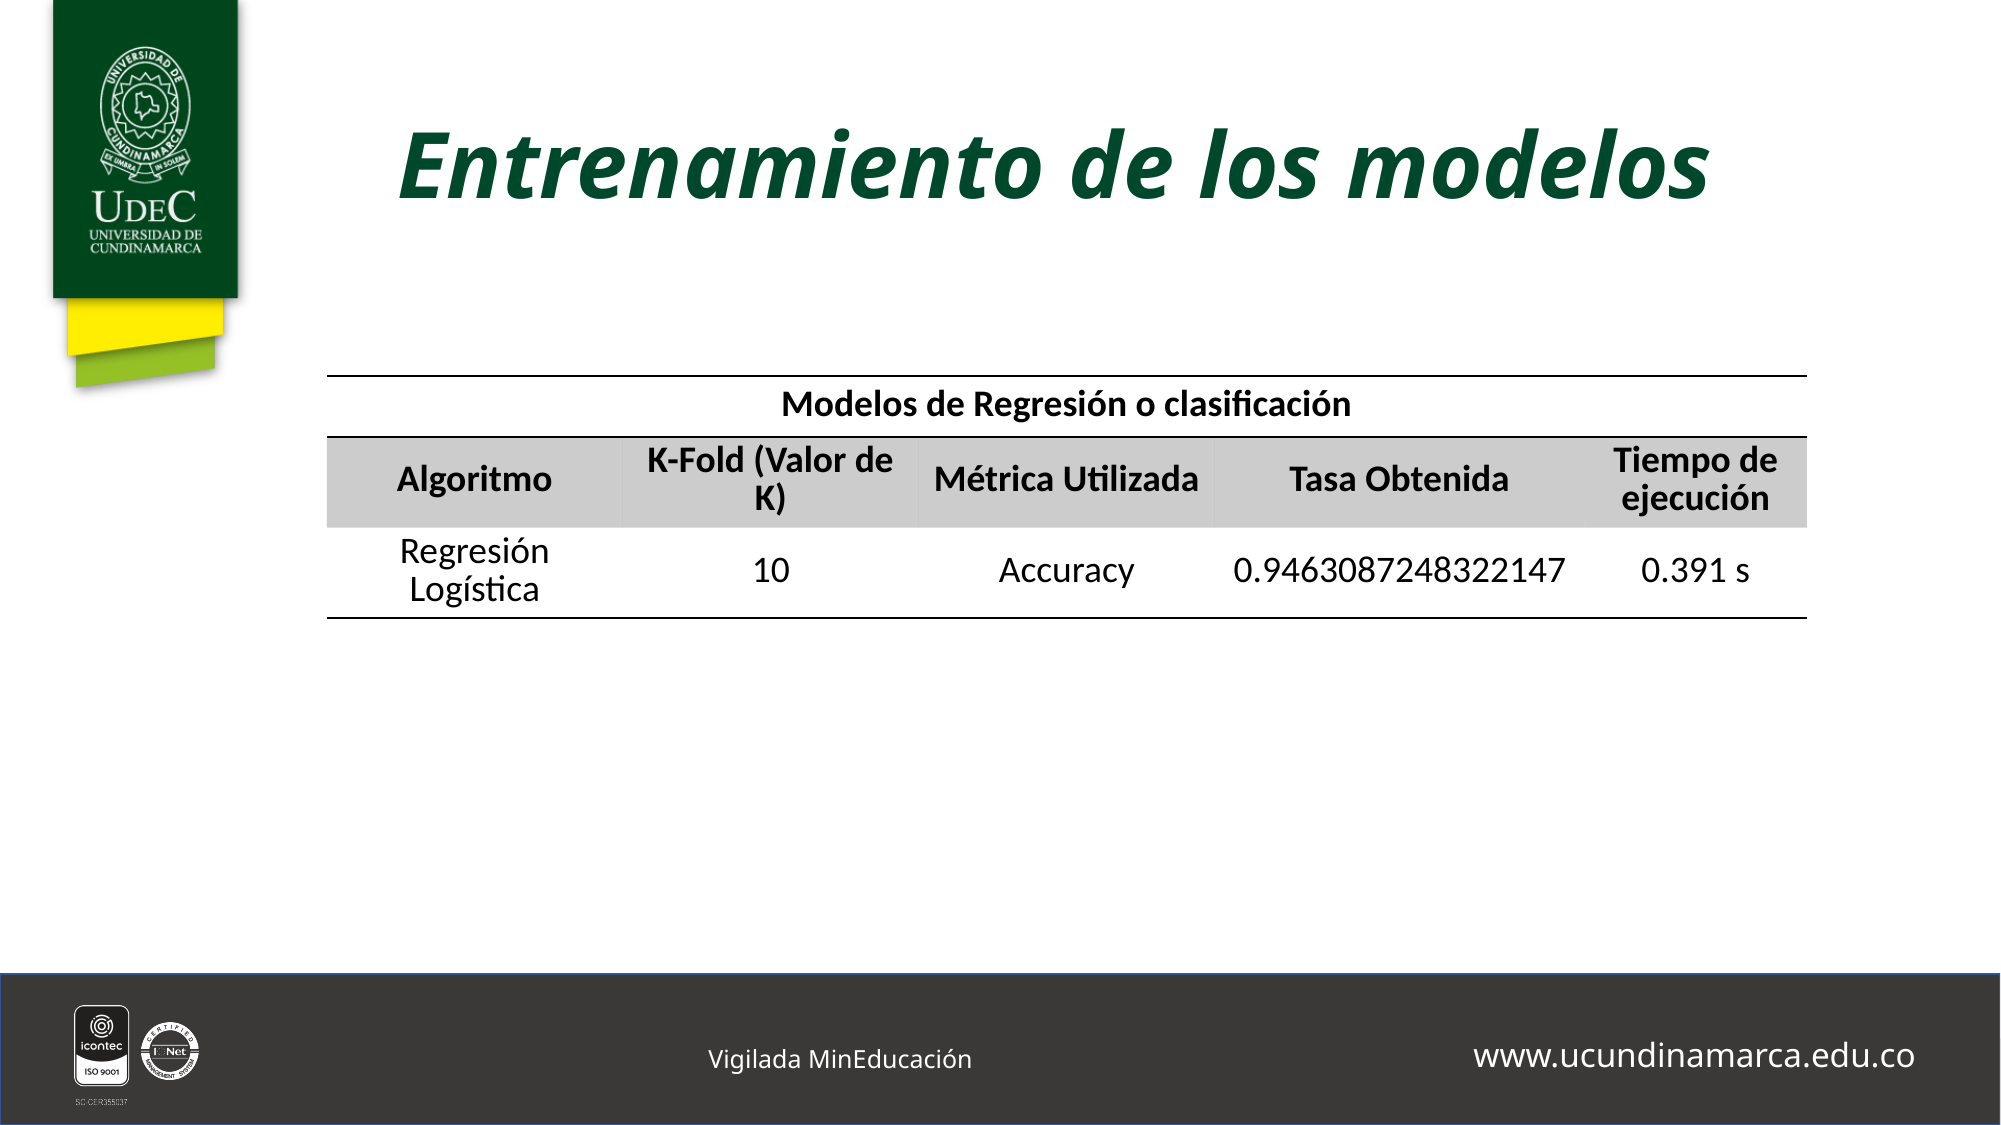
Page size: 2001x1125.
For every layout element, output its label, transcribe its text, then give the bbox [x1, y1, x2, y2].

table_cell Tasa Obtenida [1215, 438, 1585, 528]
table_cell Métrica Utilizada [919, 438, 1215, 528]
table_header Modelos de Regresión o clasificación [327, 377, 1807, 436]
title Entrenamiento de los modelos [382, 59, 1863, 278]
table_cell Algoritmo [327, 438, 623, 528]
picture [74, 1005, 199, 1108]
table_cell Tiempo de ejecución [1585, 438, 1807, 528]
picture [0, 0, 2001, 973]
table_cell Regresión Logística [327, 528, 623, 617]
table_cell Accuracy [919, 528, 1215, 617]
table_cell K-Fold (Valor de K) [623, 438, 919, 528]
table_cell 0.391 s [1585, 528, 1807, 617]
table_cell 10 [623, 528, 919, 617]
table_cell 0.9463087248322147 [1215, 528, 1585, 617]
